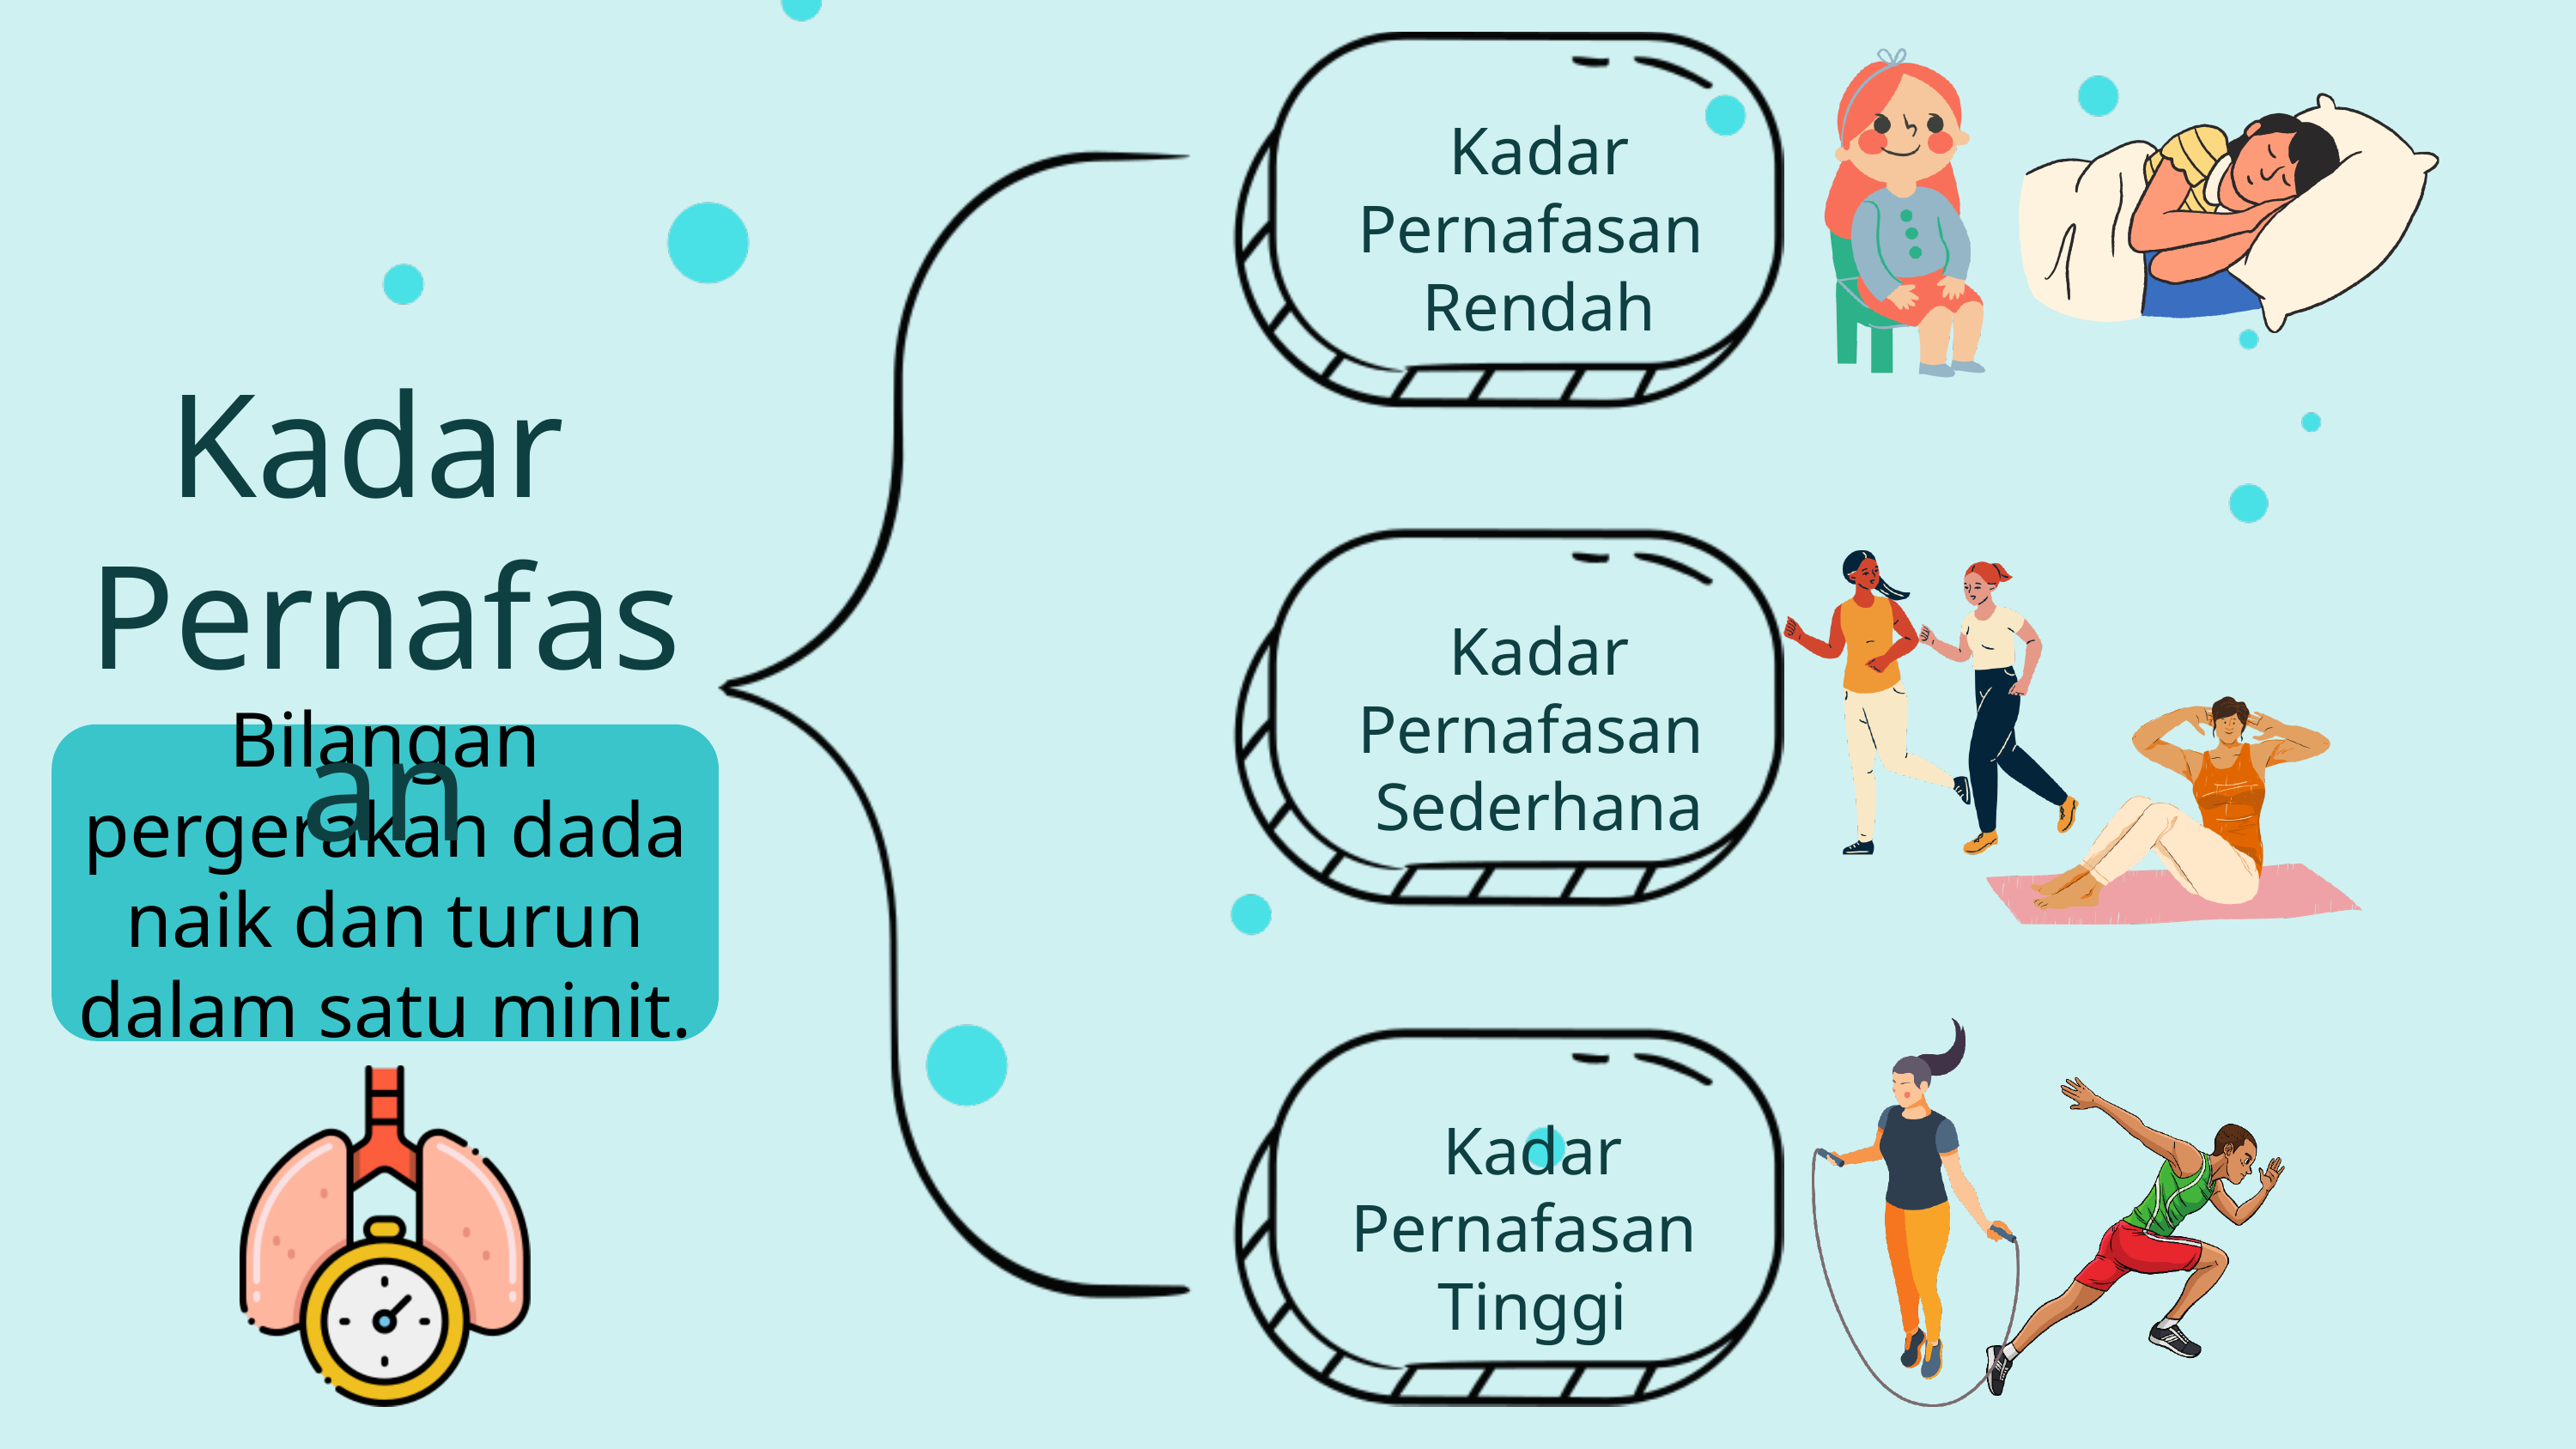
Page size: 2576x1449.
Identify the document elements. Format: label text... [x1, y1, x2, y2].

text_box Kadar Pernafasan [52, 354, 248, 677]
picture [240, 0, 2439, 1407]
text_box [51, 678, 720, 1066]
